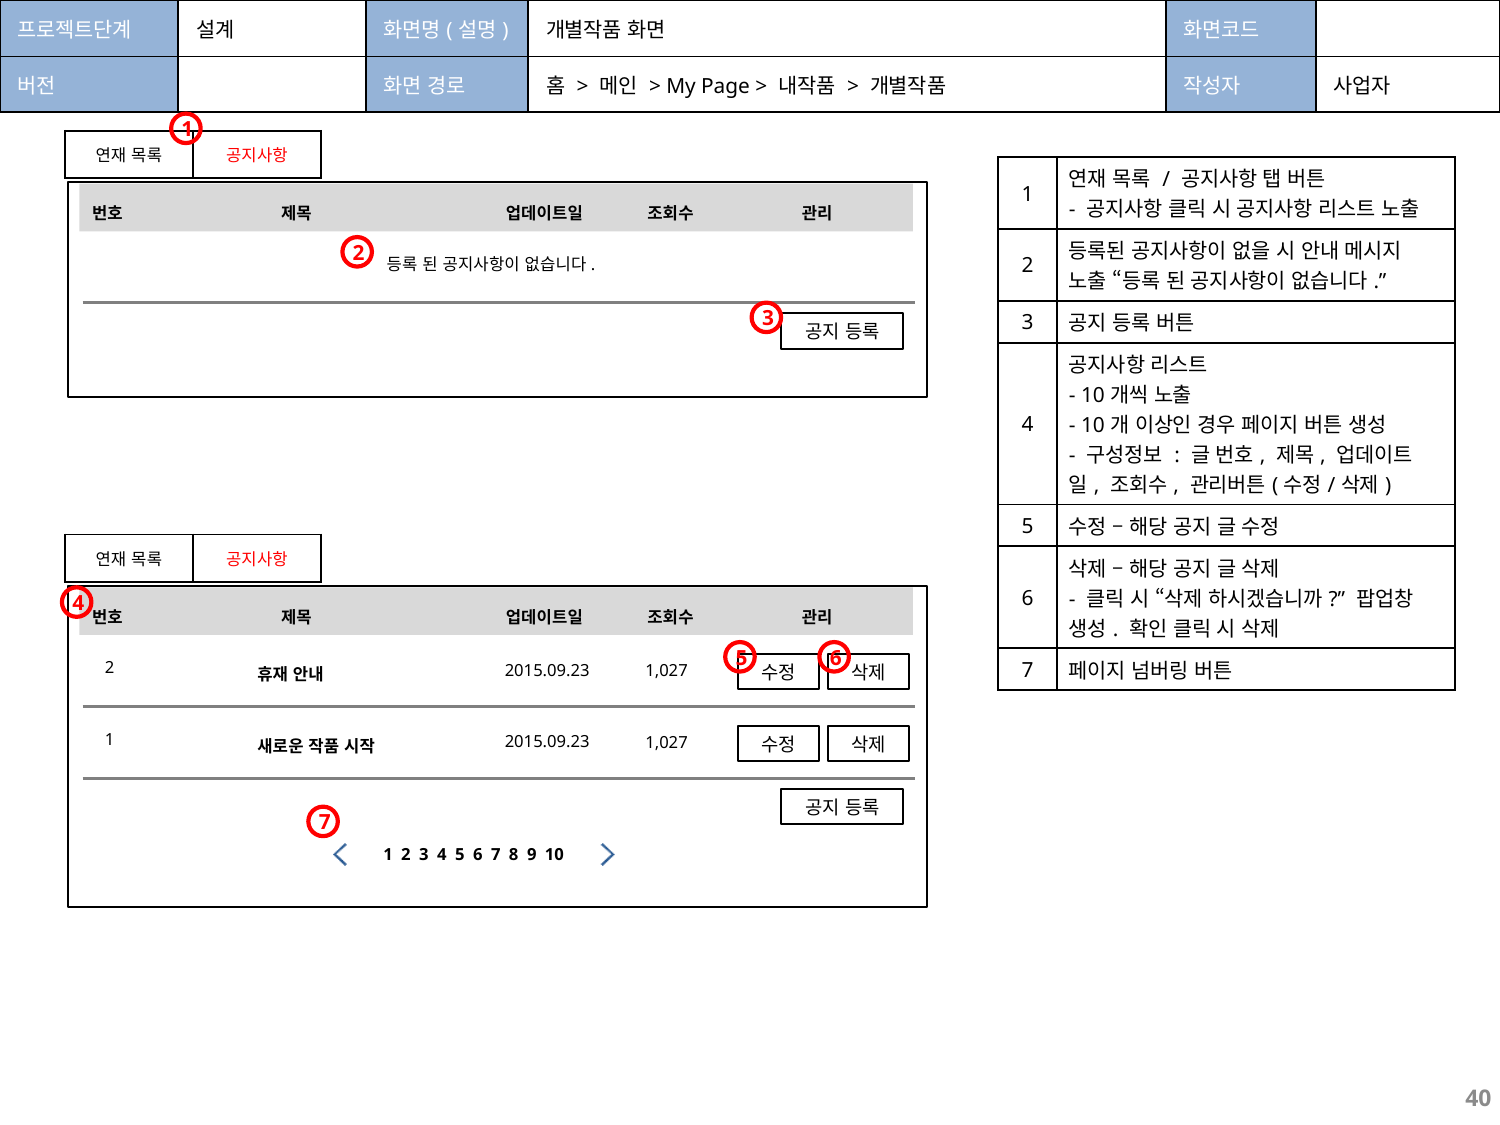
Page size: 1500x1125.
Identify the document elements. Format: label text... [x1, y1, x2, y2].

text_box 관리 [787, 589, 848, 635]
text_box 조회수 [632, 589, 709, 635]
table_cell 삭제 – 해당 공지 글 삭제 - 클릭 시 “삭제 하시겠습니까?” 팝업창 생성. 확인 클릭 시 삭제 [1058, 547, 1454, 647]
text_box 3 [749, 309, 784, 335]
table_header 개별작품 화면 [529, 1, 1165, 56]
table_header 연재 목록 [66, 535, 192, 581]
table_header [1317, 1, 1499, 56]
text_box 7 [306, 804, 340, 839]
table_cell 2 [999, 230, 1056, 300]
text_box 1 [88, 721, 242, 758]
table_cell 등록된 공지사항이 없을 시 안내 메시지 노출 “등록 된 공지사항이 없습니다.” [1058, 230, 1454, 300]
text_box 등록 된 공지사항이 없습니다. [370, 245, 644, 282]
table_cell [179, 57, 365, 111]
table_header 화면명(설명) [367, 1, 527, 56]
table_cell 공지사항 리스트 - 10개씩 노출 - 10개 이상인 경우 페이지 버튼 생성 - 구성정보 : 글 번호, 제목, 업데이트일, 조회수, 관리버튼(수정/삭제) [1058, 344, 1454, 504]
text_box 수정 [736, 652, 821, 691]
text_box 번호 [77, 185, 138, 231]
text_box 1,027 [606, 649, 727, 690]
text_box 공지 등록 [779, 311, 906, 351]
table_header 프로젝트단계 [1, 1, 177, 56]
text_box 관리 [787, 185, 848, 231]
table_cell 화면 경로 [367, 57, 527, 111]
text_box 2015.09.23 [488, 649, 606, 690]
table_cell 수정 – 해당 공지 글 수정 [1058, 505, 1454, 545]
table_cell 버전 [1, 57, 177, 111]
text_box 제목 [266, 185, 327, 231]
table_cell 3 [999, 302, 1056, 342]
table_header 1 [999, 158, 1056, 228]
table_cell 사업자 [1317, 57, 1499, 111]
table_cell 6 [999, 547, 1056, 647]
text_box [327, 836, 621, 872]
table_cell 공지 등록 버튼 [1058, 302, 1454, 342]
text_box 2 [88, 649, 242, 686]
text_box [77, 182, 915, 233]
table_header 설계 [179, 1, 365, 56]
table_cell 홈 > 메인 > My Page > 내작품 > 개별작품 [529, 57, 1165, 111]
table_header 공지사항 [194, 535, 320, 581]
table_cell 5 [999, 505, 1056, 545]
text_box 번호 [77, 589, 138, 635]
text_box 5 [723, 639, 757, 674]
slide_number 40 [1156, 1069, 1500, 1125]
text_box 삭제 [826, 724, 911, 763]
table_cell 작성자 [1167, 57, 1315, 111]
text_box 새로운 작품 시작 [242, 718, 534, 763]
table_cell 4 [999, 344, 1056, 504]
table_cell 7 [999, 649, 1056, 689]
text_box 업데이트일 [491, 185, 599, 231]
text_box 1 [169, 111, 203, 146]
text_box 공지 등록 [779, 787, 906, 826]
text_box 6 [817, 639, 851, 674]
text_box [66, 180, 929, 399]
table_cell 페이지 넘버링 버튼 [1058, 649, 1454, 689]
text_box 업데이트일 [491, 589, 599, 635]
text_box 2 [340, 234, 375, 269]
text_box 1,027 [606, 721, 727, 763]
text_box 수정 [736, 724, 821, 763]
text_box 삭제 [826, 652, 911, 691]
table_header 공지사항 [194, 132, 320, 177]
text_box 4 [59, 585, 94, 619]
table_header 화면코드 [1167, 1, 1315, 56]
text_box 휴재 안내 [242, 646, 534, 692]
text_box [77, 585, 915, 637]
text_box [66, 584, 929, 909]
text_box 조회수 [632, 185, 709, 231]
text_box 2015.09.23 [488, 721, 606, 762]
text_box 제목 [266, 589, 327, 635]
table_header 연재 목록 [66, 132, 192, 177]
table_header 연재 목록 / 공지사항 탭 버튼 - 공지사항 클릭 시 공지사항 리스트 노출 [1058, 158, 1454, 228]
